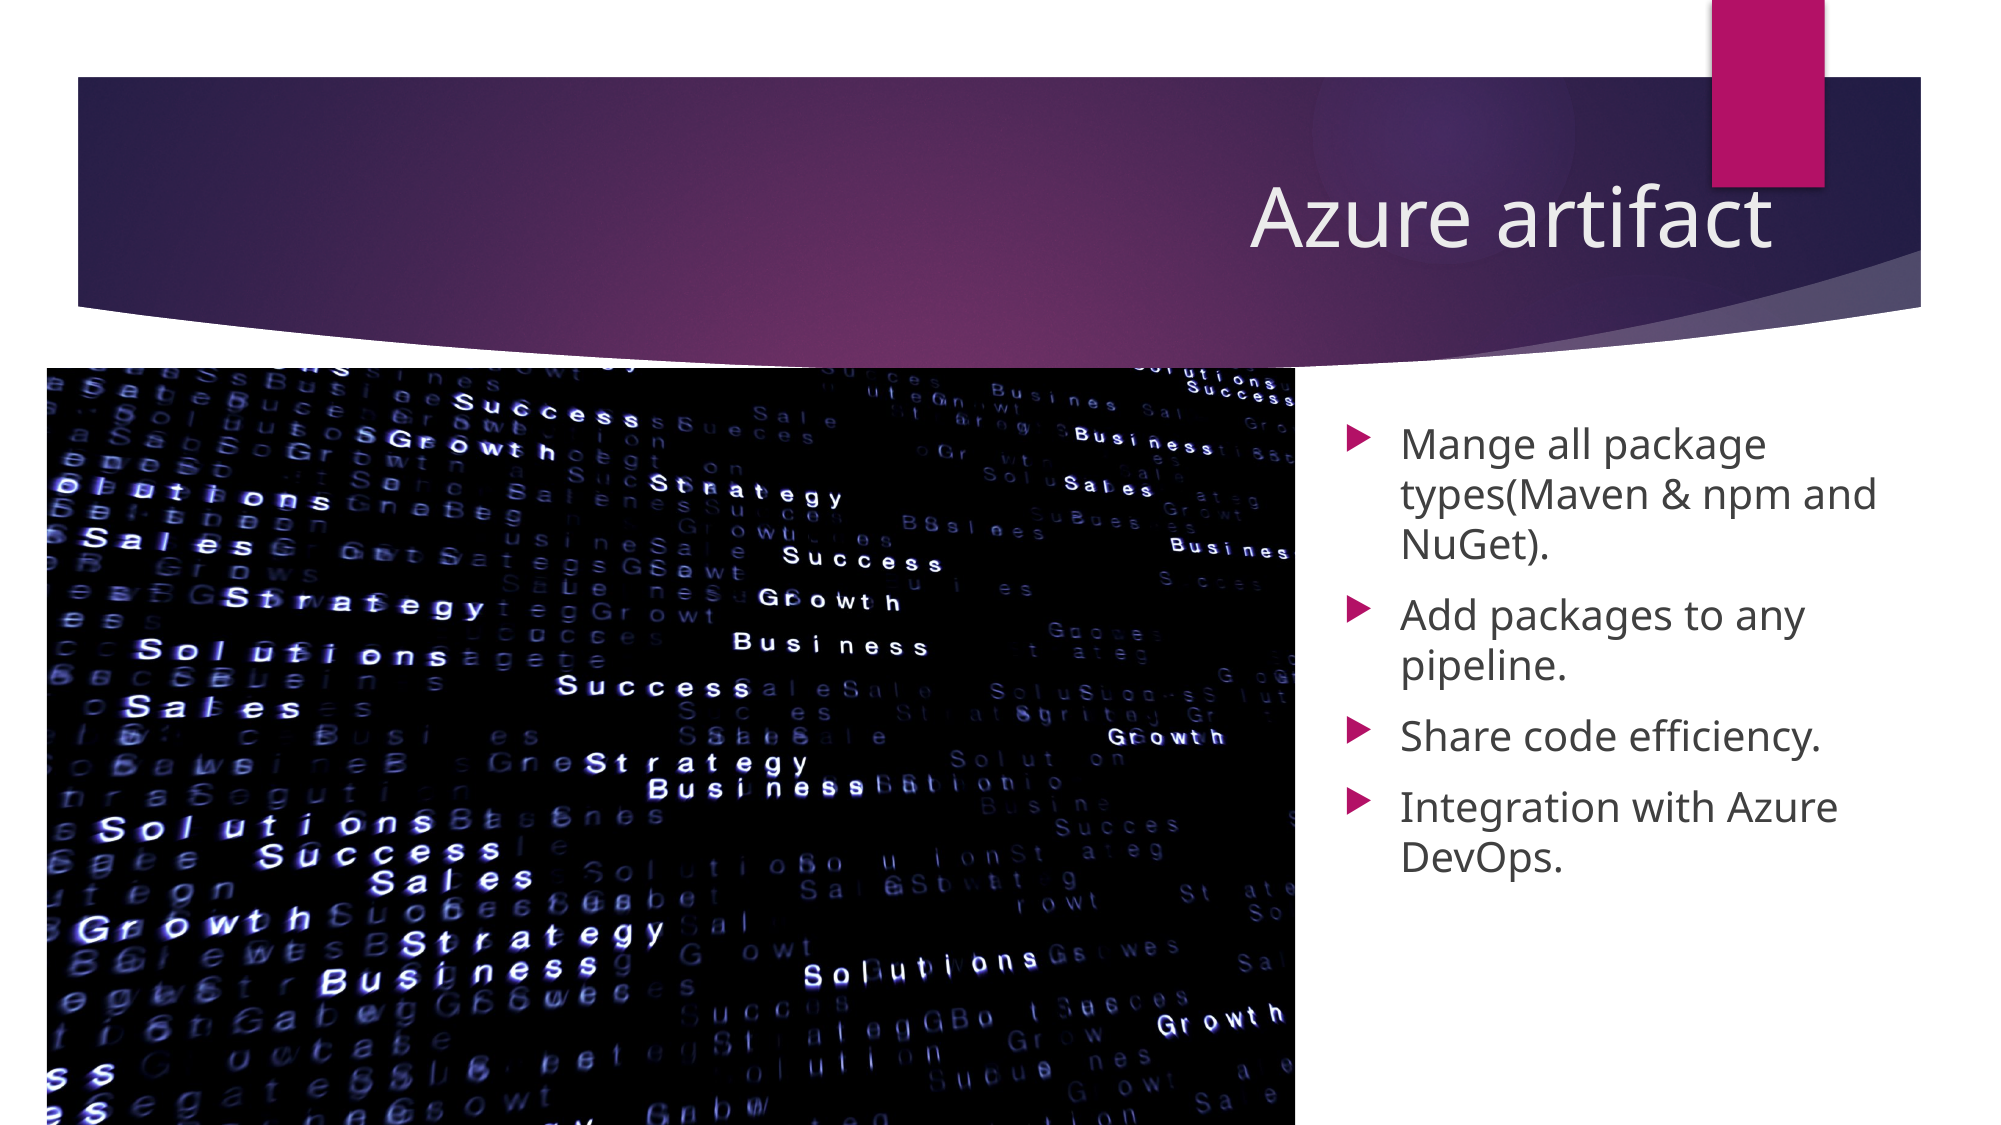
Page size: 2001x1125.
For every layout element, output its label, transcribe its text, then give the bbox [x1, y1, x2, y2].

picture [46, 368, 1296, 1125]
title Azure artifact [1235, 59, 1863, 369]
list Mange all package types(Maven & npm and NuGet). Add packages to any pipeline. Share code efficiency. Integration with Azure DevOps. [1328, 410, 1956, 1102]
